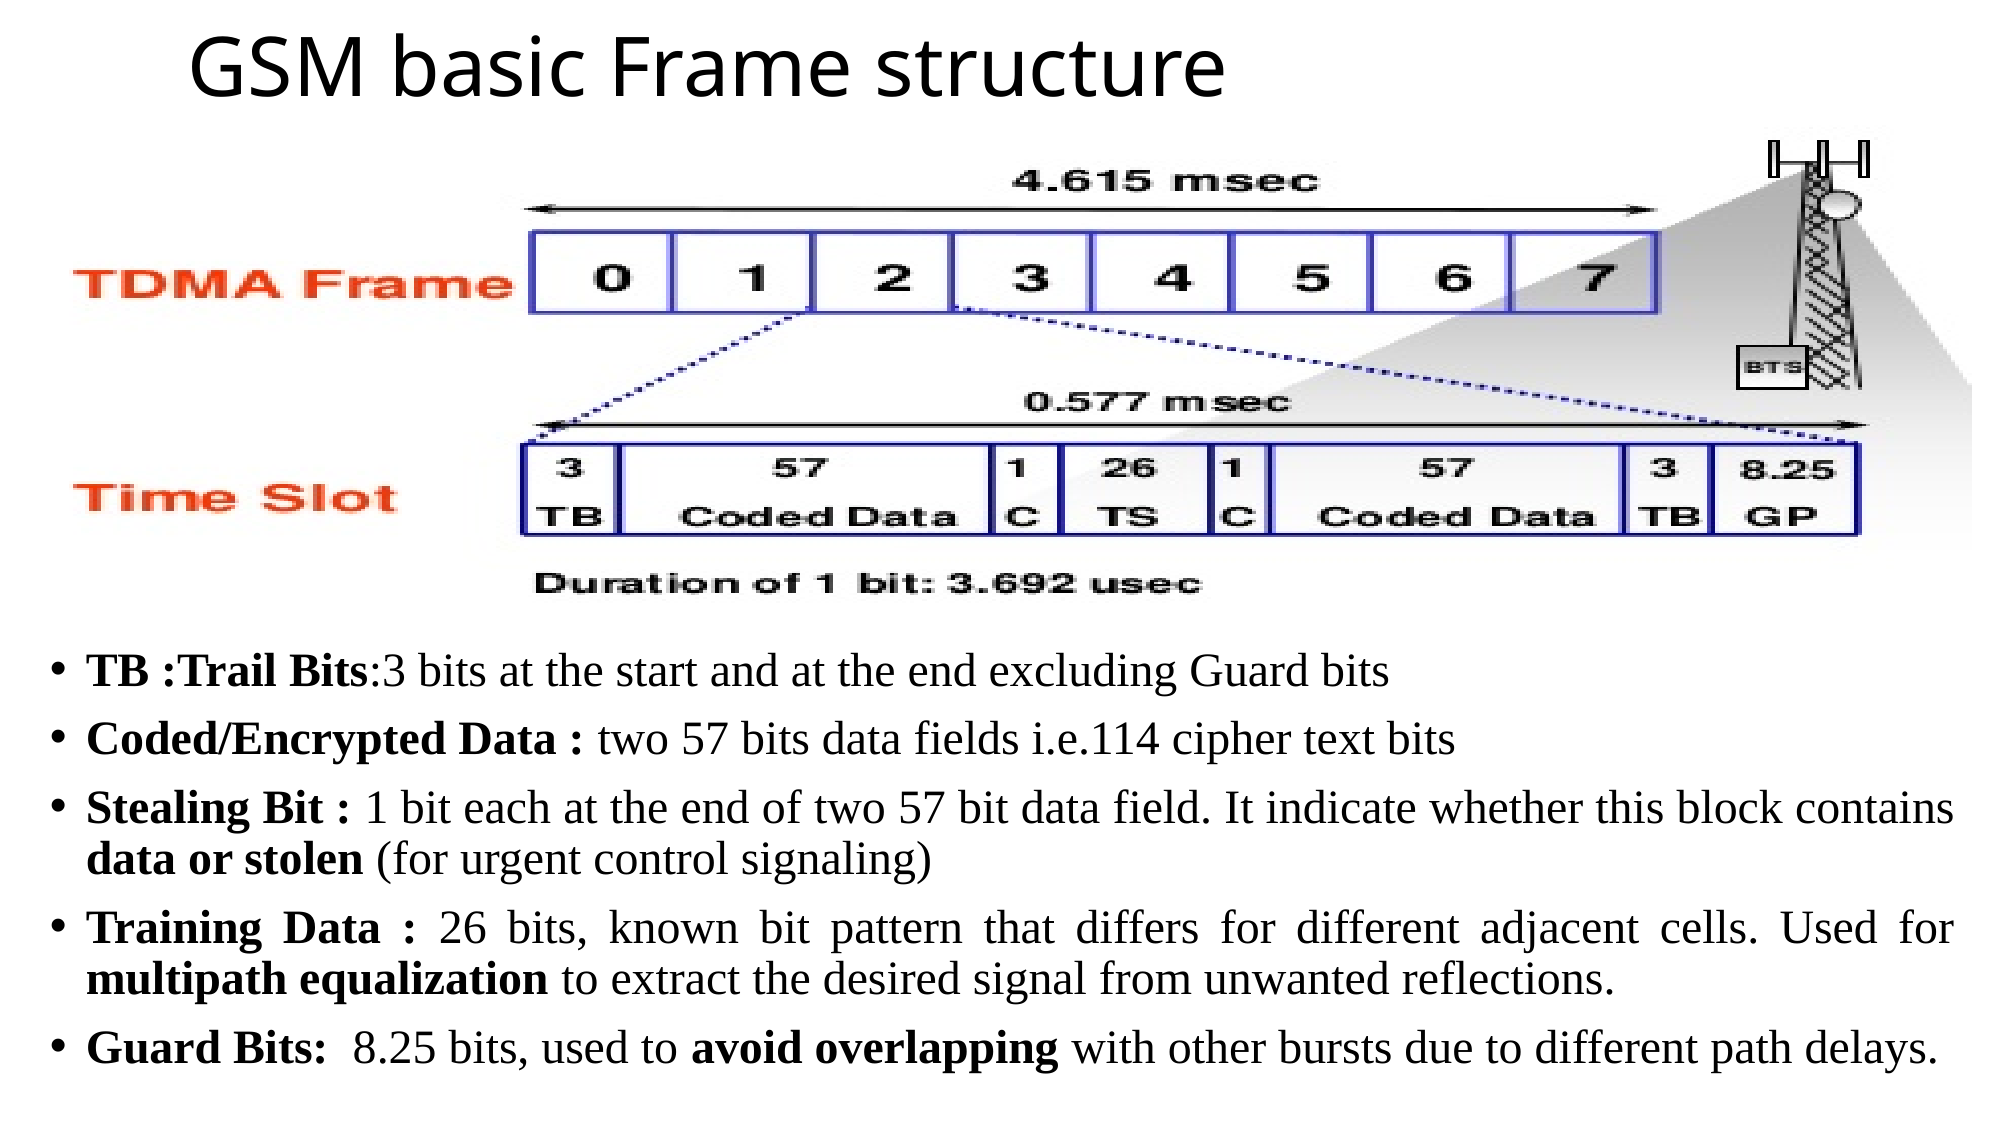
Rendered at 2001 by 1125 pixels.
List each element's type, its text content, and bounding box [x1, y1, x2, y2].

list TB :Trail Bits:3 bits at the start and at the end excluding Guard bits Coded/Encrypted Data : two 57 bits data fields i.e.114 cipher text bits Stealing Bit : 1 bit each at the end of two 57 bit data field. It indicate whether this block contains data or stolen (for urgent control signaling) Training Data : 26 bits, known bit pattern that differs for different adjacent cells. Used for multipath equalization to extract the desired signal from unwanted reflections. Guard Bits: 8.25 bits, used to avoid overlapping with other bursts due to different path delays. [34, 637, 1972, 1100]
title GSM basic Frame structure [172, 17, 1511, 120]
picture [64, 122, 1972, 623]
